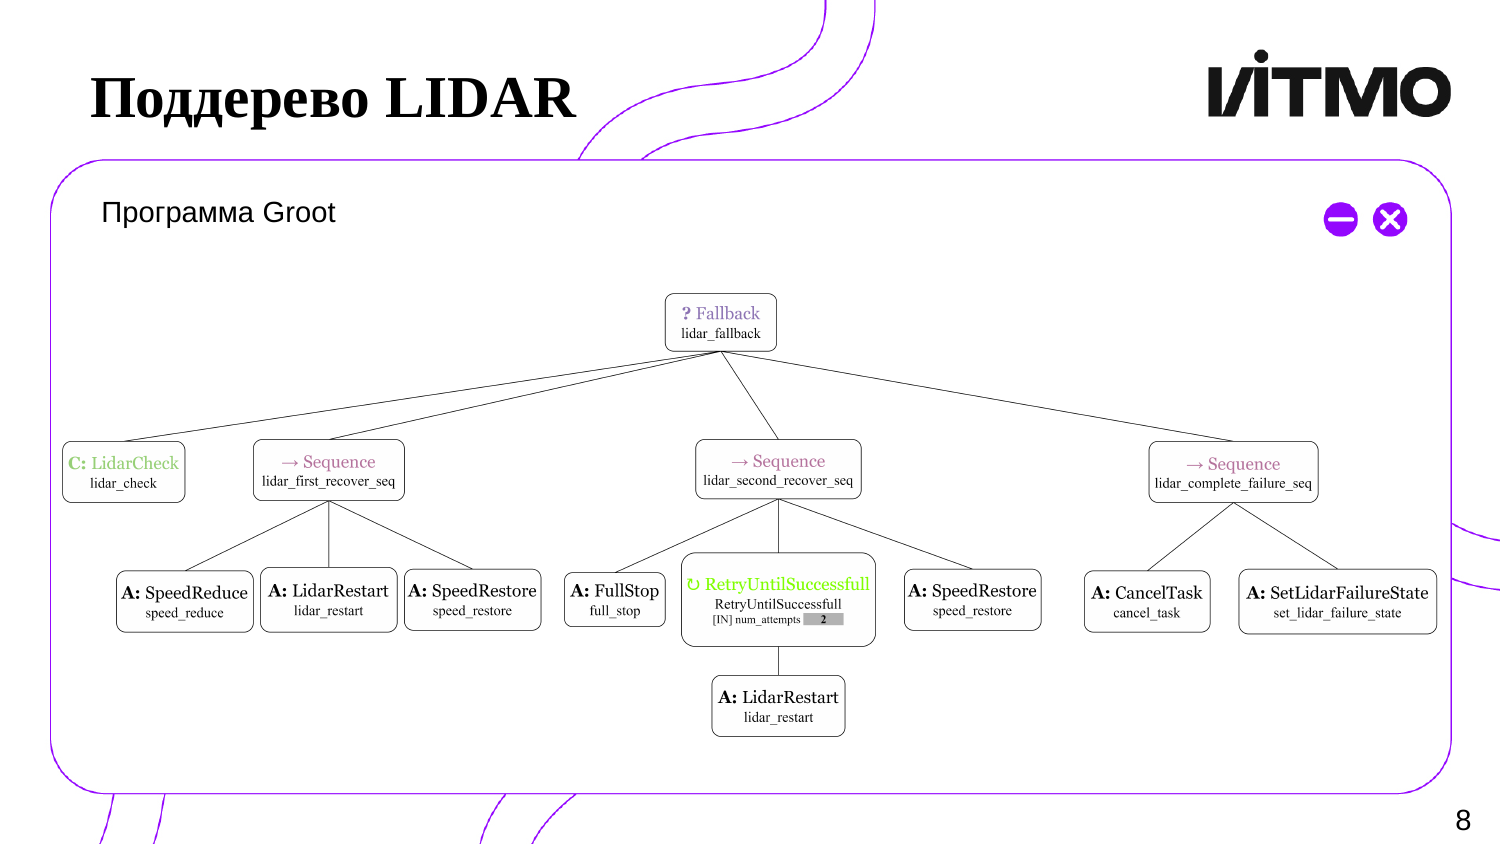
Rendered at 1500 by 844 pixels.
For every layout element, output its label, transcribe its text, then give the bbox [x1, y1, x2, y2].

title Поддерево LIDAR [75, 50, 1195, 137]
picture [0, 0, 1500, 844]
text_box 8 [1440, 793, 1500, 844]
text_box Программа Groot [86, 186, 351, 237]
